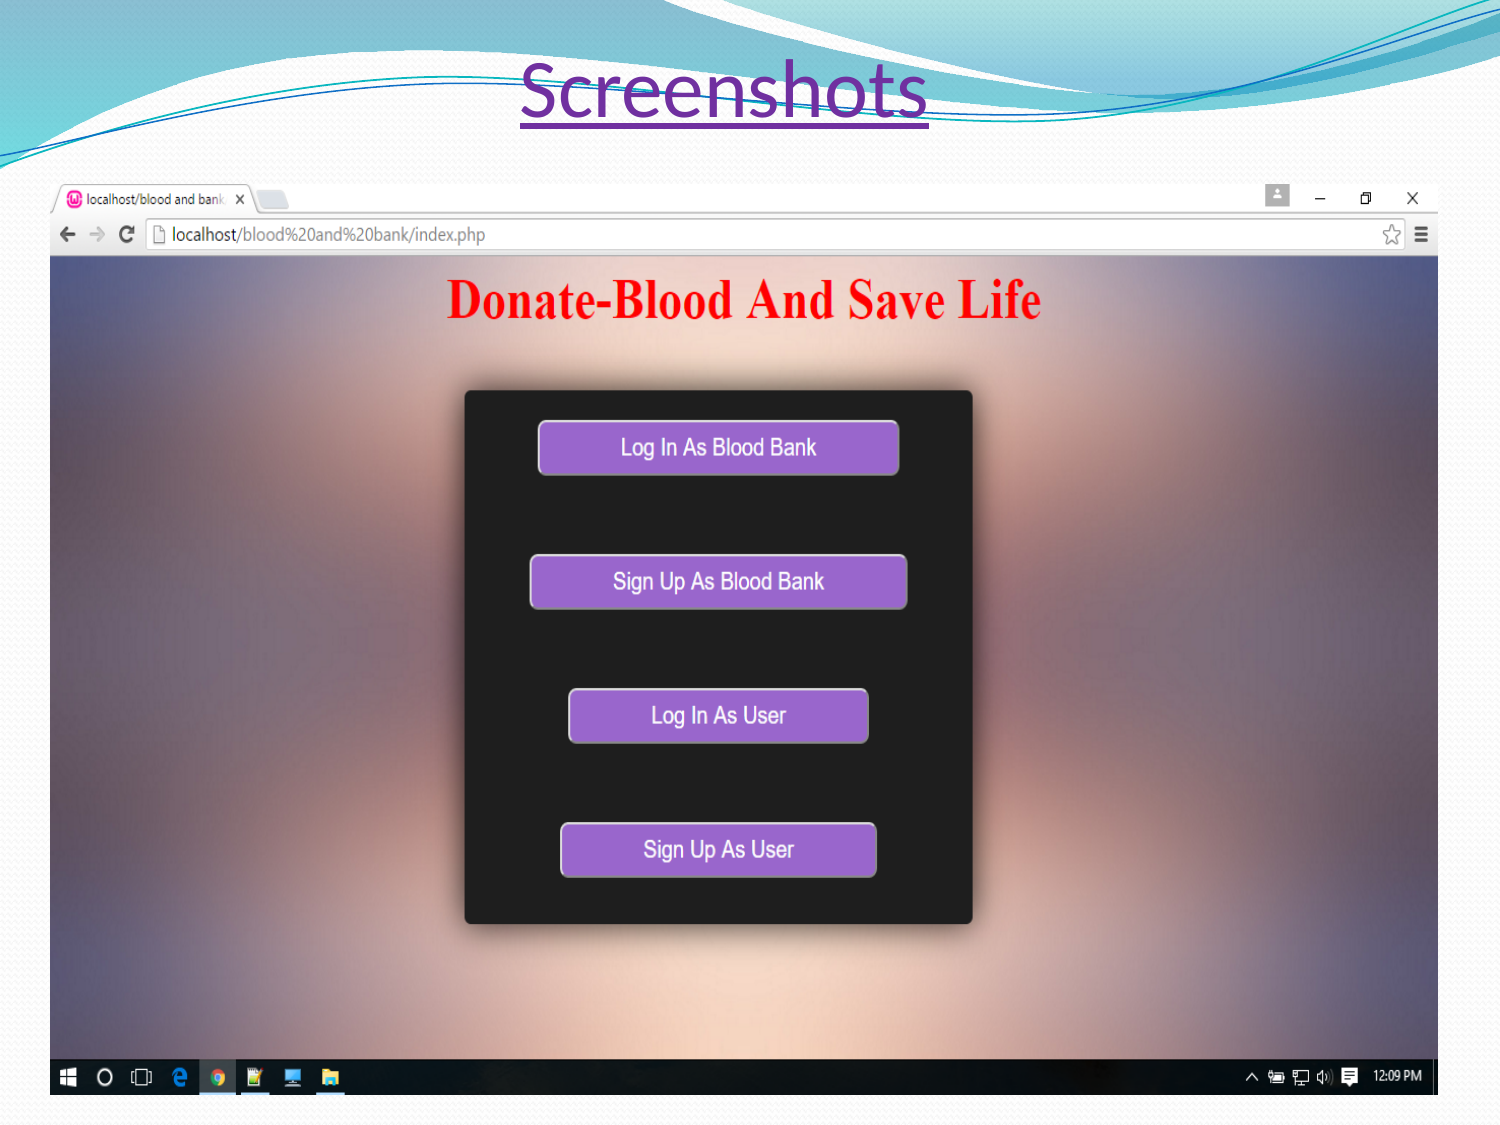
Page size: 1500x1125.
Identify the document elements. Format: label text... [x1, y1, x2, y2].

picture [49, 184, 1438, 1096]
title Screenshots [49, 37, 1400, 135]
